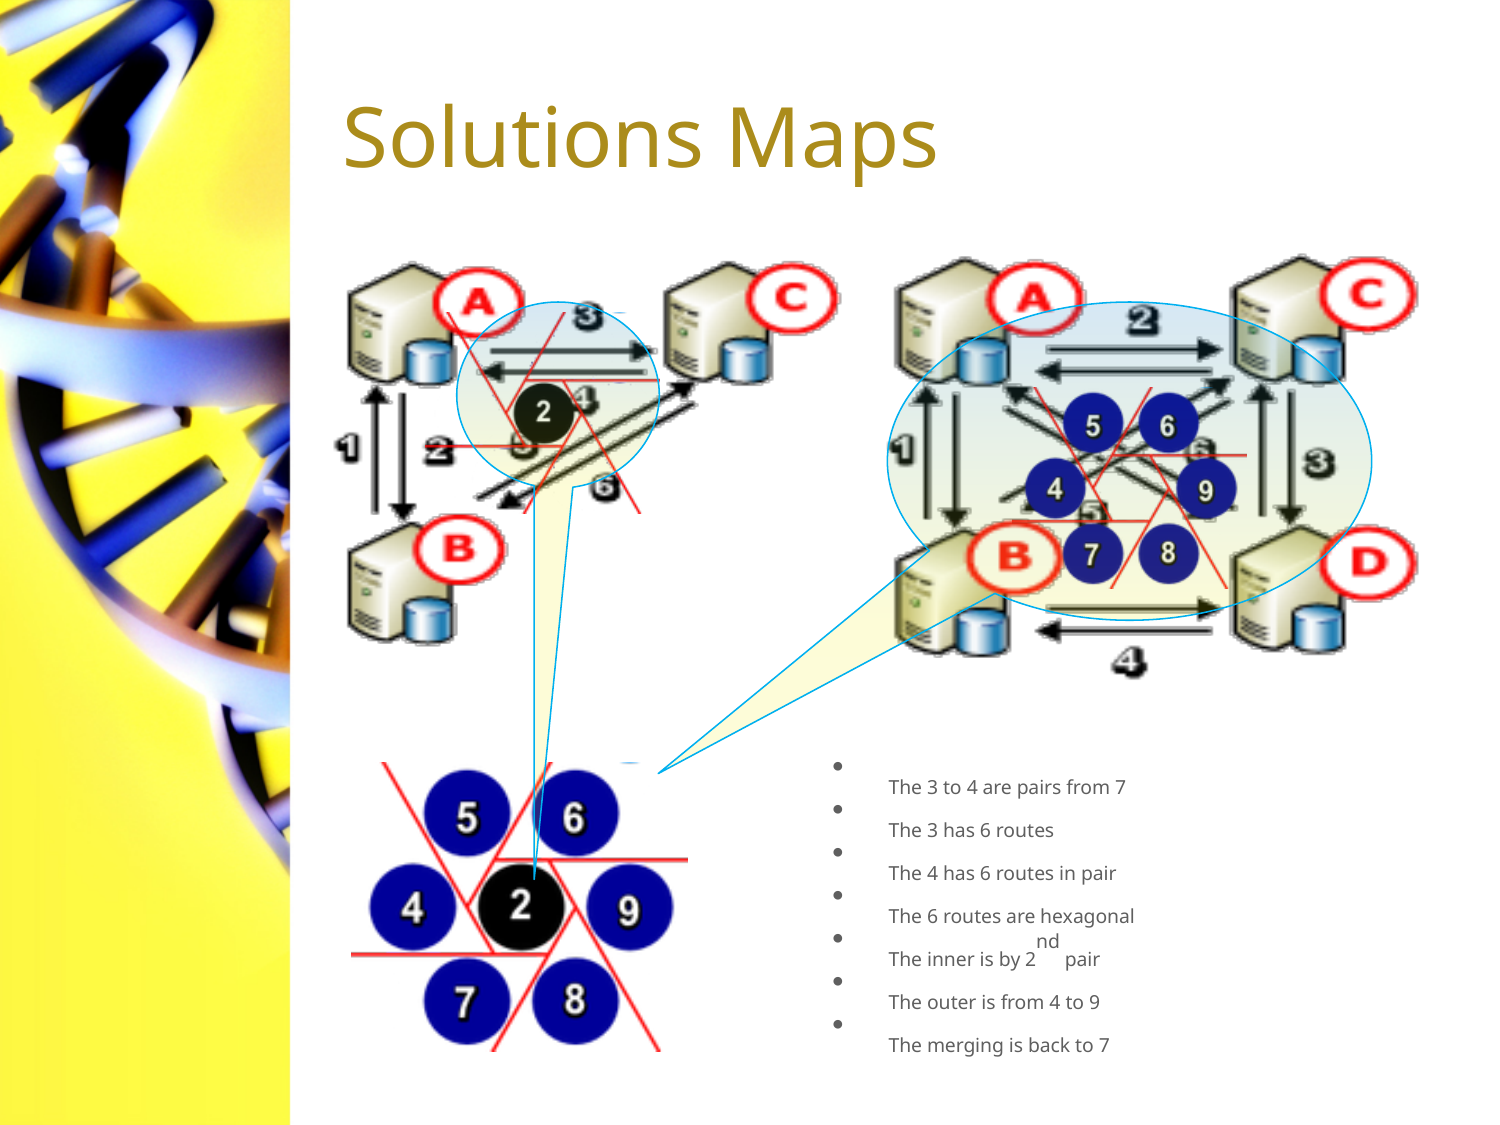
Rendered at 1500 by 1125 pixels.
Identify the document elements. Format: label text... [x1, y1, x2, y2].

text_box [674, 695, 806, 760]
picture [0, 0, 1500, 1125]
text_box The 3 to 4 are pairs from 7 The 3 has 6 routes The 4 has 6 routes in pair The 6 routes are hexagonal The inner is by 2nd pair The outer is from 4 to 9 The merging is back to 7 [817, 749, 1372, 1052]
title Solutions Maps [327, 74, 1466, 193]
text_box [534, 695, 553, 760]
